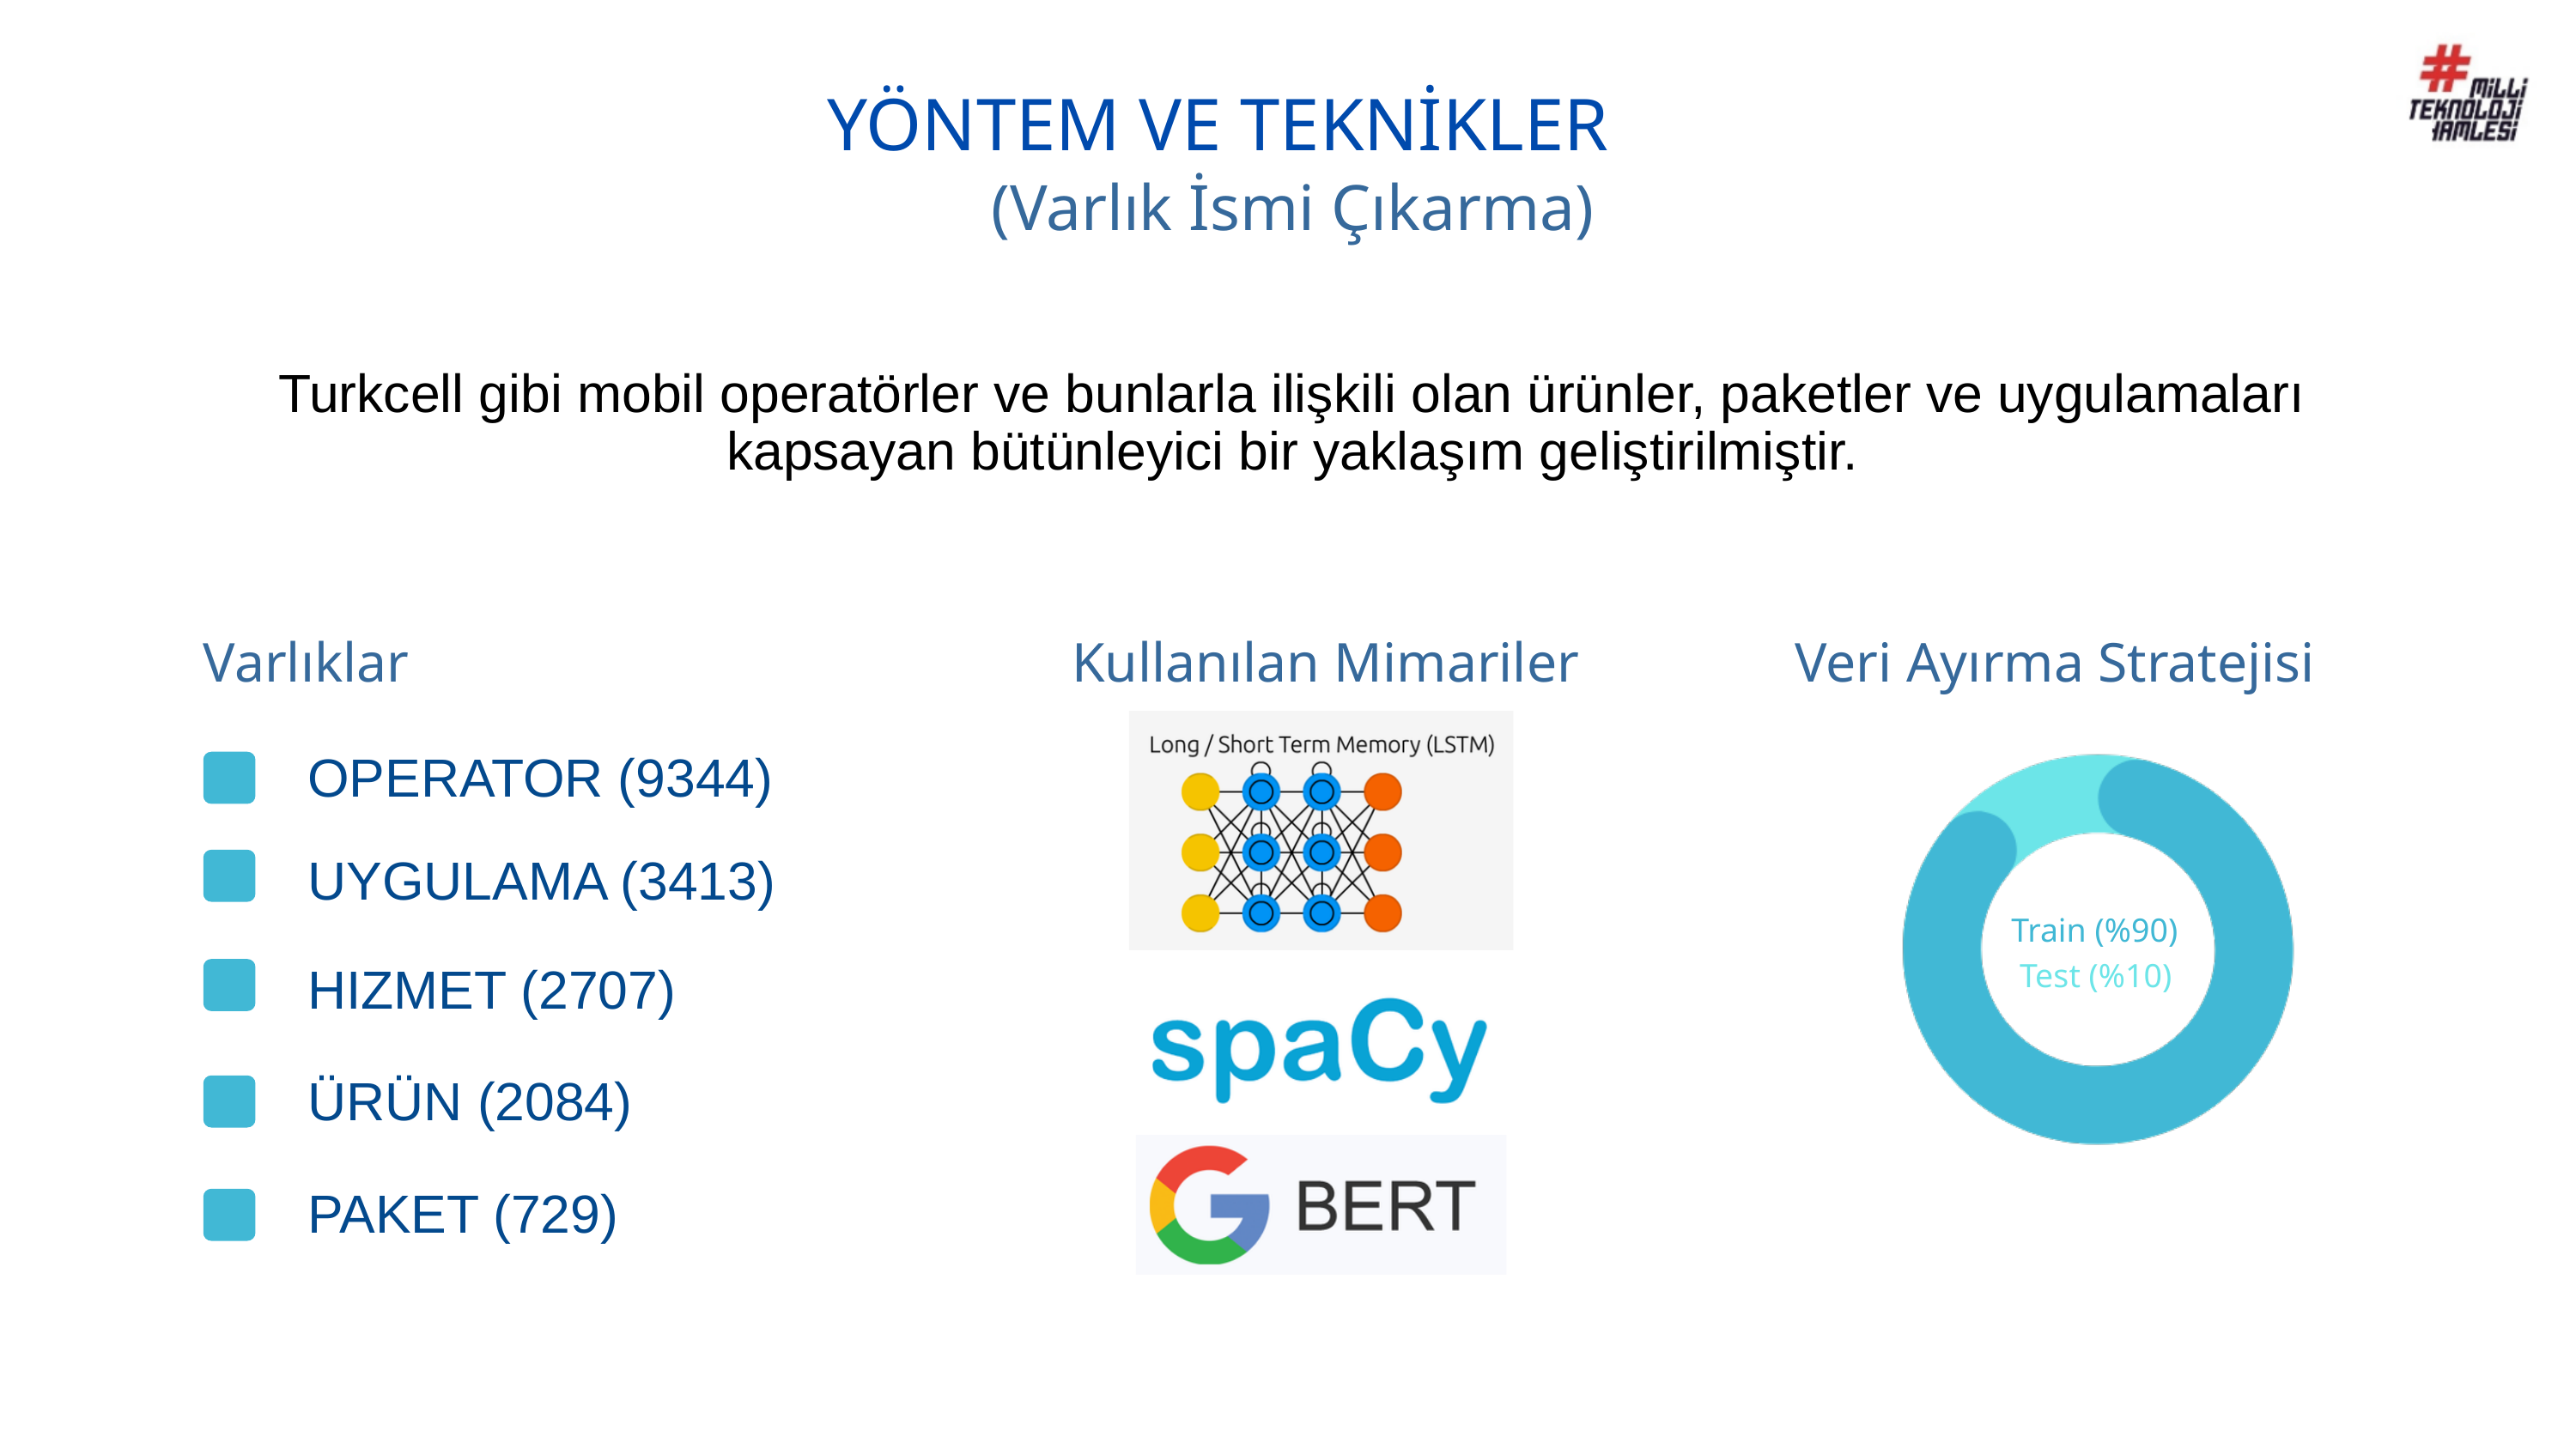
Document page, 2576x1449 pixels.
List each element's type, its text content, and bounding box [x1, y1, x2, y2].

text_box Varlıklar [203, 634, 709, 693]
text_box UYGULAMA (3413) [307, 852, 814, 911]
text_box [1135, 1135, 1507, 1275]
text_box [1152, 991, 1491, 1112]
text_box (Varlık İsmi Çıkarma) [914, 166, 1673, 243]
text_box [203, 956, 256, 1012]
text_box [1128, 711, 1514, 950]
text_box [2383, 32, 2549, 149]
text_box Turkcell gibi mobil operatörler ve bunlarla ilişkili olan ürünler, paketler ve uygulamaları kapsayan bütünleyici bir yaklaşım geliştirilmiştir. [203, 365, 2383, 482]
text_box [203, 1072, 256, 1128]
text_box HIZMET (2707) [307, 961, 814, 1020]
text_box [203, 749, 256, 804]
picture [1864, 716, 2333, 1185]
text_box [203, 1185, 256, 1241]
text_box Veri Ayırma Stratejisi [1795, 634, 2366, 693]
text_box ÜRÜN (2084) [307, 1073, 814, 1132]
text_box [203, 846, 256, 902]
text_box PAKET (729) [307, 1185, 814, 1244]
text_box YÖNTEM VE TEKNİKLER [827, 64, 1749, 166]
text_box OPERATOR (9344) [307, 749, 814, 809]
text_box Kullanılan Mimariler [1072, 634, 1673, 693]
